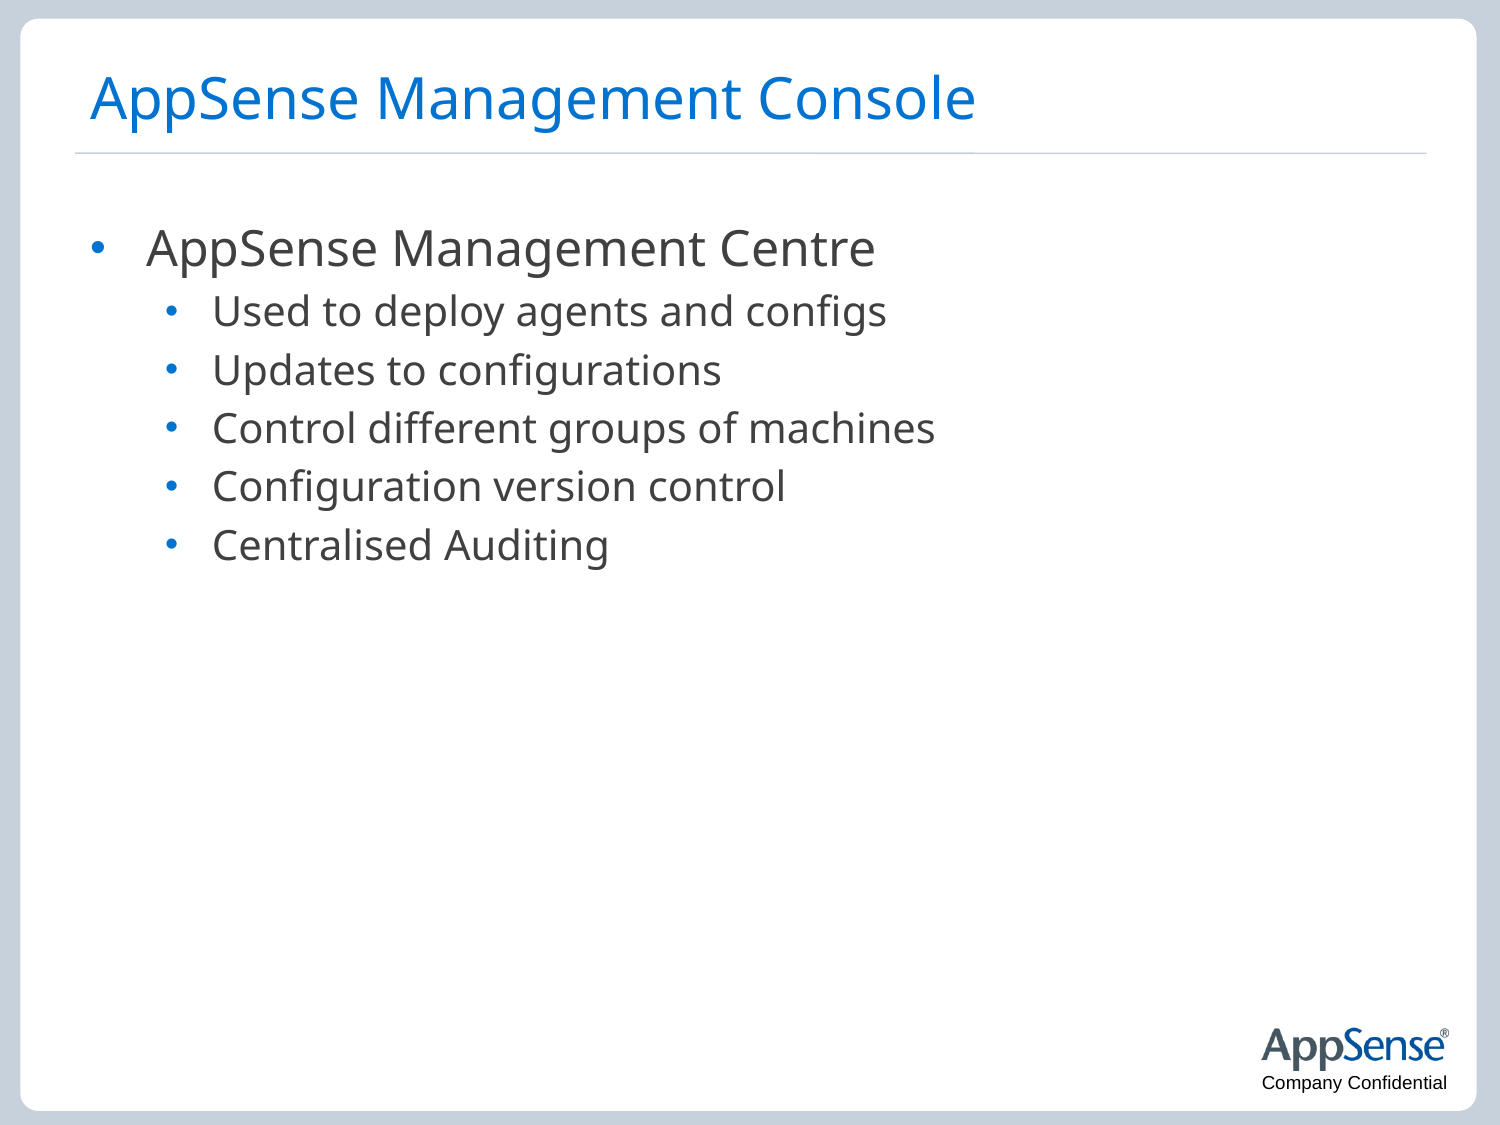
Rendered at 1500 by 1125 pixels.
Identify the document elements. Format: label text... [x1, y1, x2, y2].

list AppSense Management Centre Used to deploy agents and configs Updates to configurations Control different groups of machines Configuration version control Centralised Auditing [74, 209, 1426, 1006]
picture [1261, 1027, 1449, 1071]
title AppSense Management Console [74, 44, 1426, 148]
